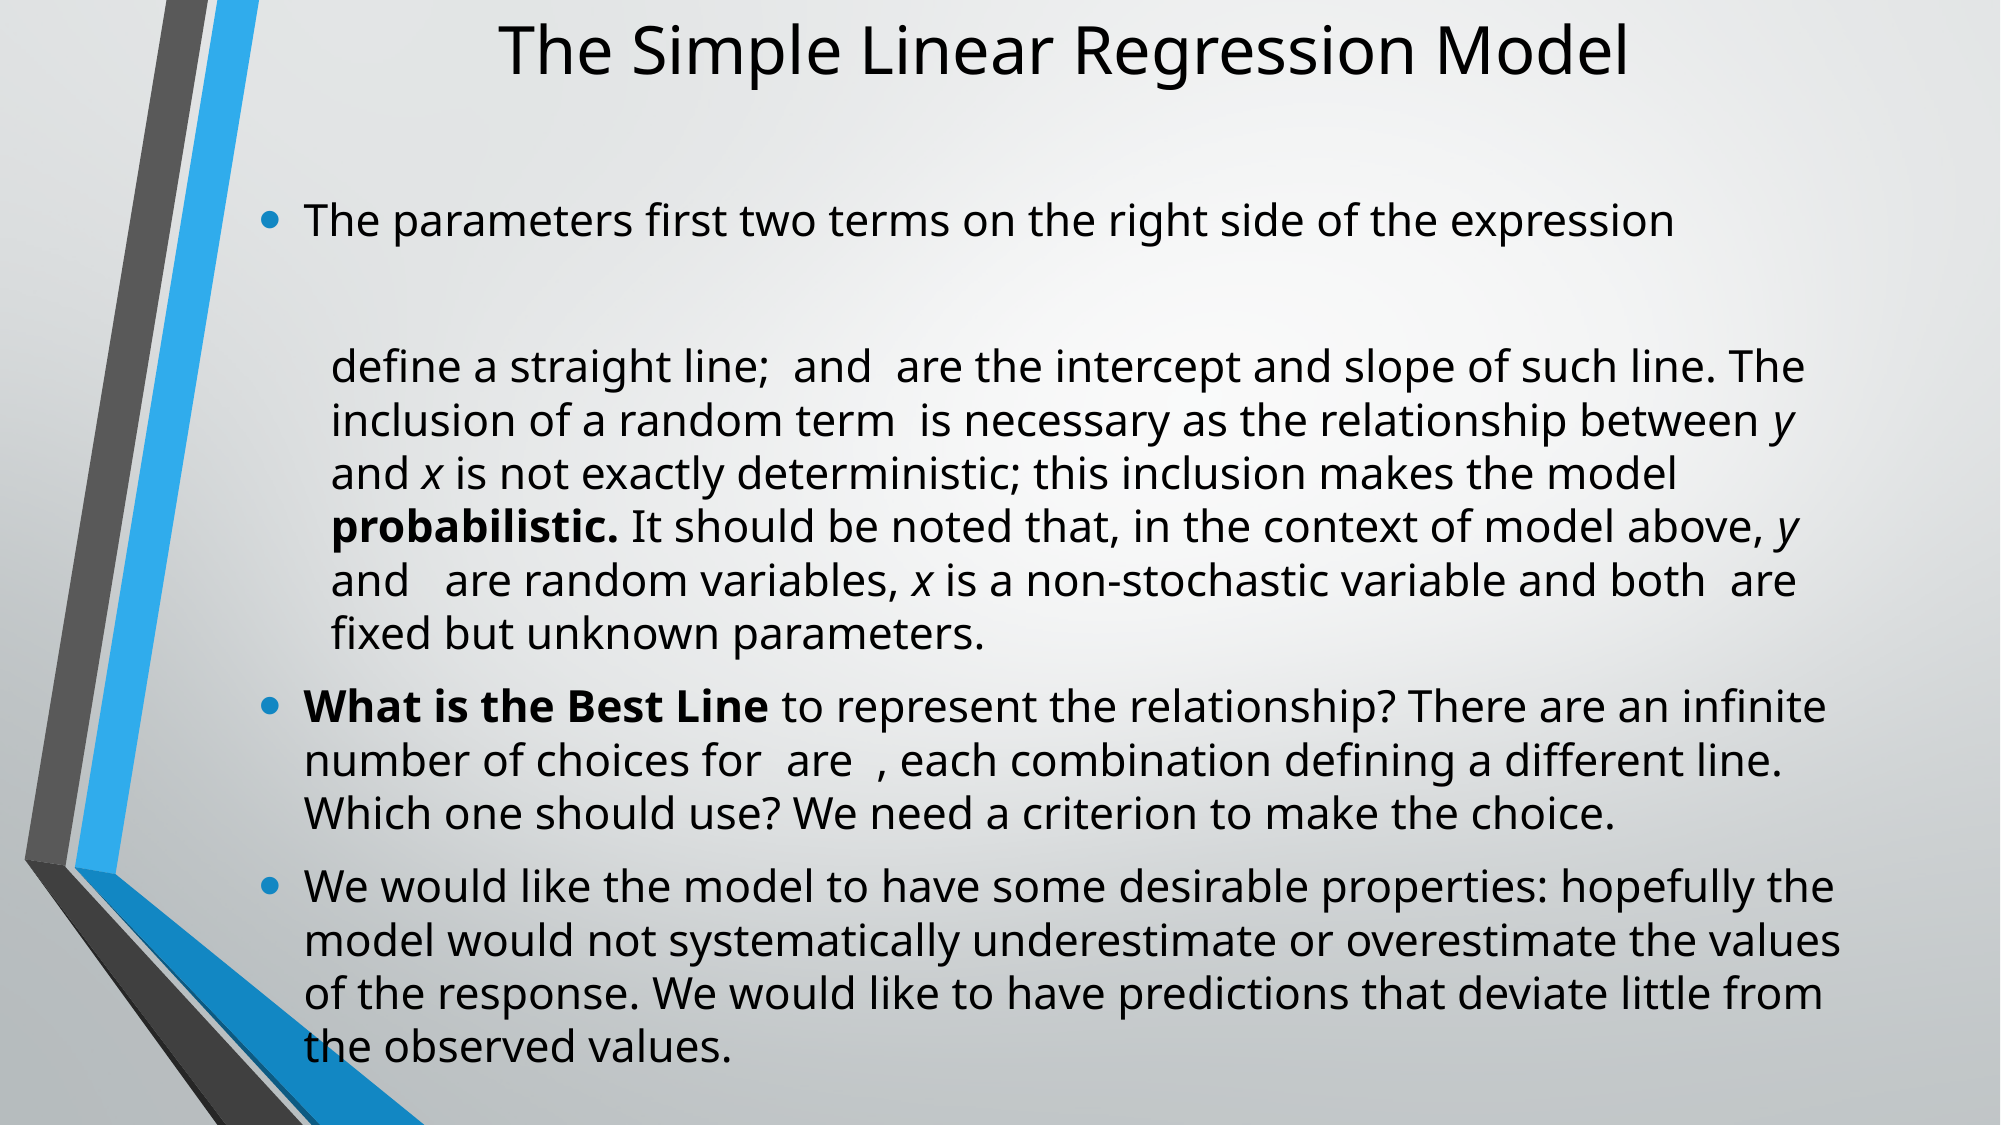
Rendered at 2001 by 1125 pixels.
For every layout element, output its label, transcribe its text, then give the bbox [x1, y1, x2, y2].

title The Simple Linear Regression Model [243, 0, 1887, 96]
